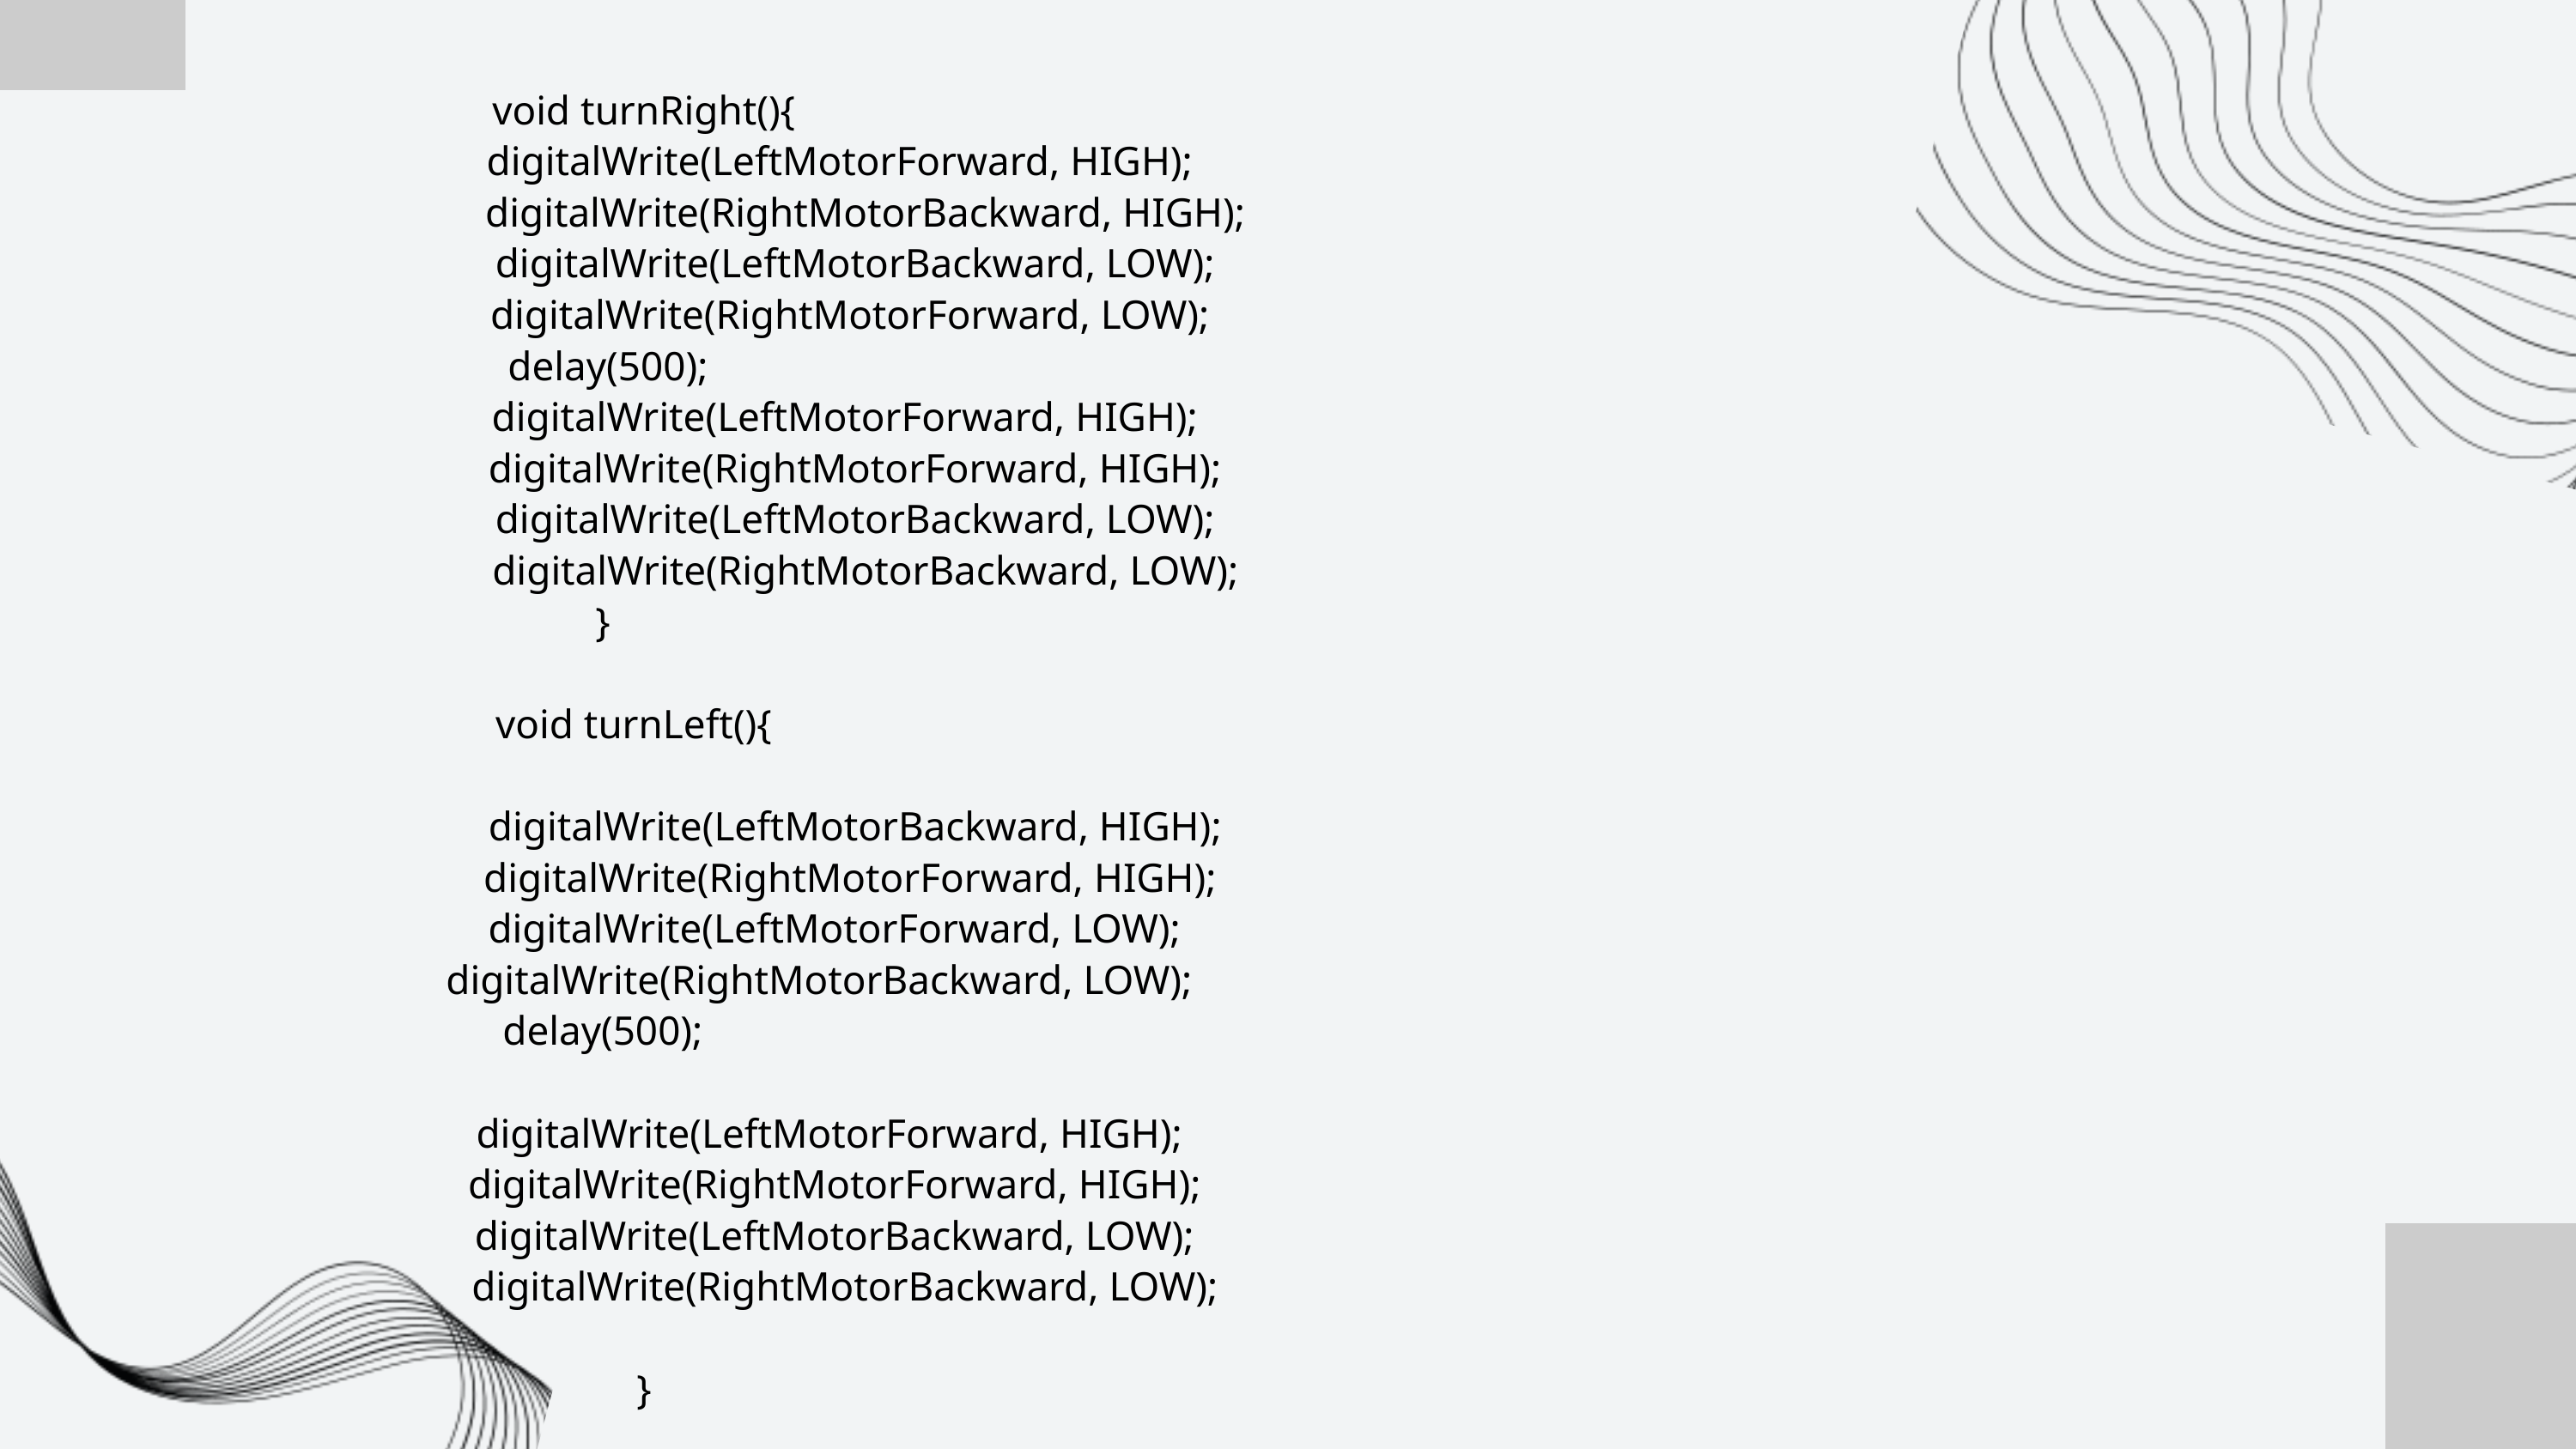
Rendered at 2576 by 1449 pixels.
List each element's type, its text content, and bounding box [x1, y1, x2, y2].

text_box [1890, 0, 2576, 490]
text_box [2385, 1222, 2576, 1449]
text_box void turnRight(){ digitalWrite(LeftMotorForward, HIGH); digitalWrite(RightMotorBackward, HIGH); digitalWrite(LeftMotorBackward, LOW); digitalWrite(RightMotorForward, LOW); delay(500); digitalWrite(LeftMotorForward, HIGH); digitalWrite(RightMotorForward, HIGH); digitalWrite(LeftMotorBackward, LOW); digitalWrite(RightMotorBackward, LOW); } void turnLeft(){ digitalWrite(LeftMotorBackward, HIGH); digitalWrite(RightMotorForward, HIGH); digitalWrite(LeftMotorForward, LOW); digitalWrite(RightMotorBackward, LOW); delay(500); digitalWrite(LeftMotorForward, HIGH); digitalWrite(RightMotorForward, HIGH); digitalWrite(LeftMotorBackward, LOW); digitalWrite(RightMotorBackward, LOW); } [0, 81, 1311, 1449]
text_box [0, 0, 186, 91]
